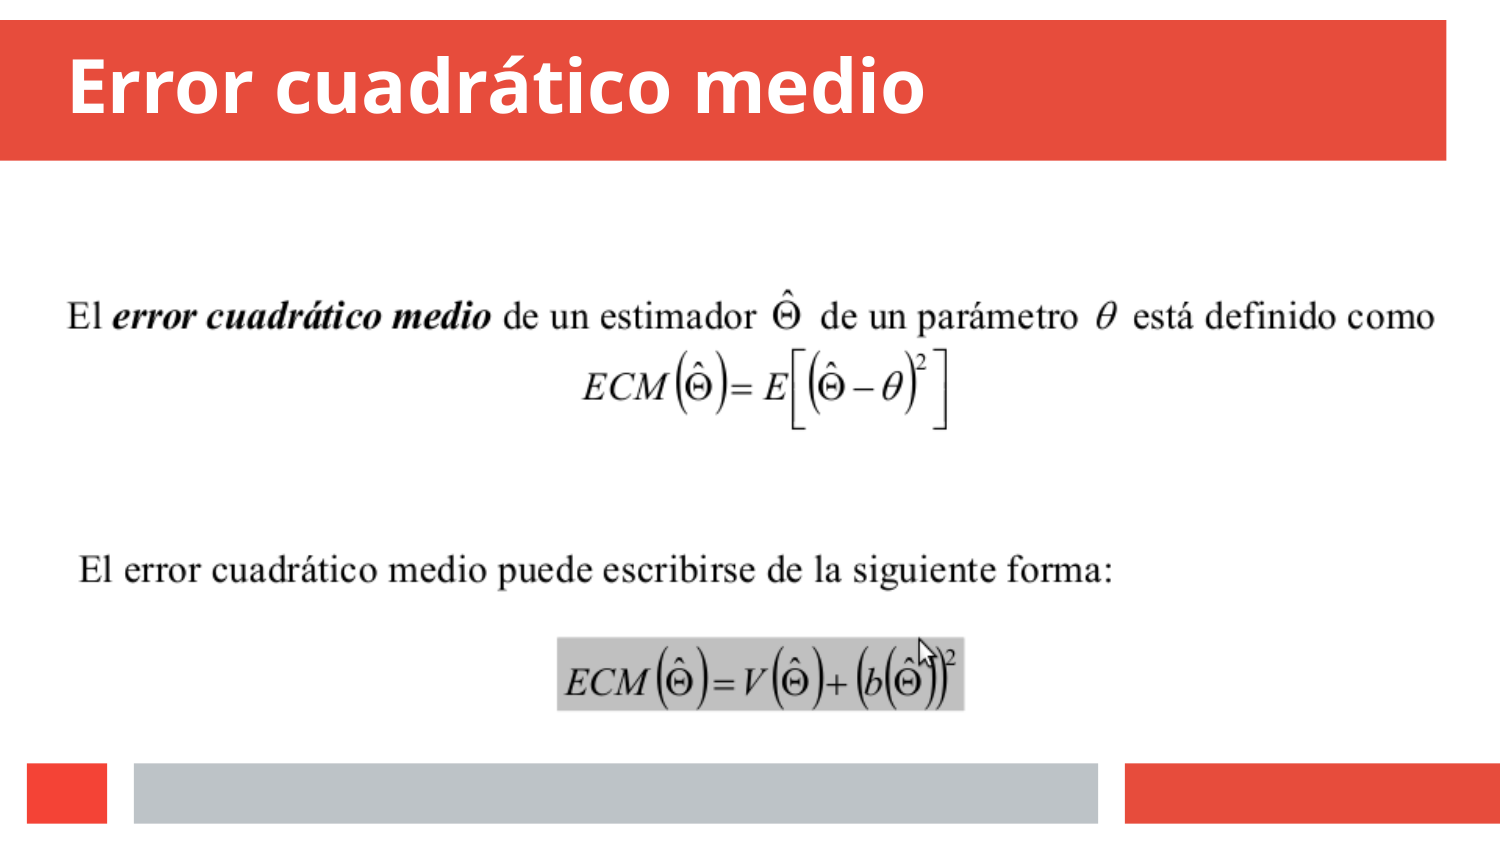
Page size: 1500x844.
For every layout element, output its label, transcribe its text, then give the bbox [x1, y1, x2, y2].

picture [74, 531, 1161, 725]
picture [55, 272, 1444, 433]
title Error cuadrático medio [53, 40, 1447, 141]
